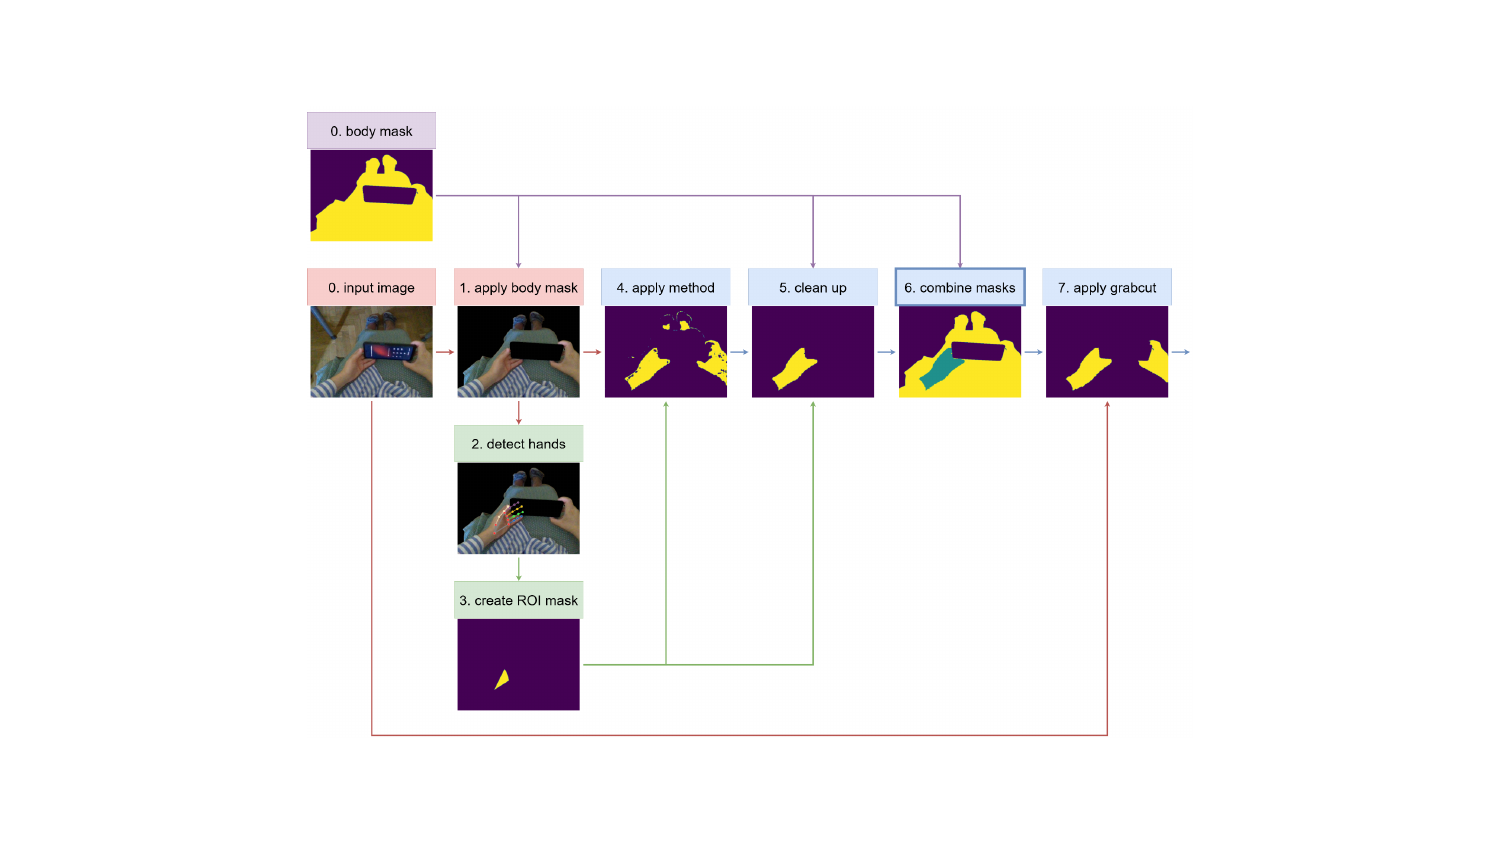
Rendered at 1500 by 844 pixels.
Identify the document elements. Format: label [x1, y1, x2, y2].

picture [306, 105, 1194, 738]
